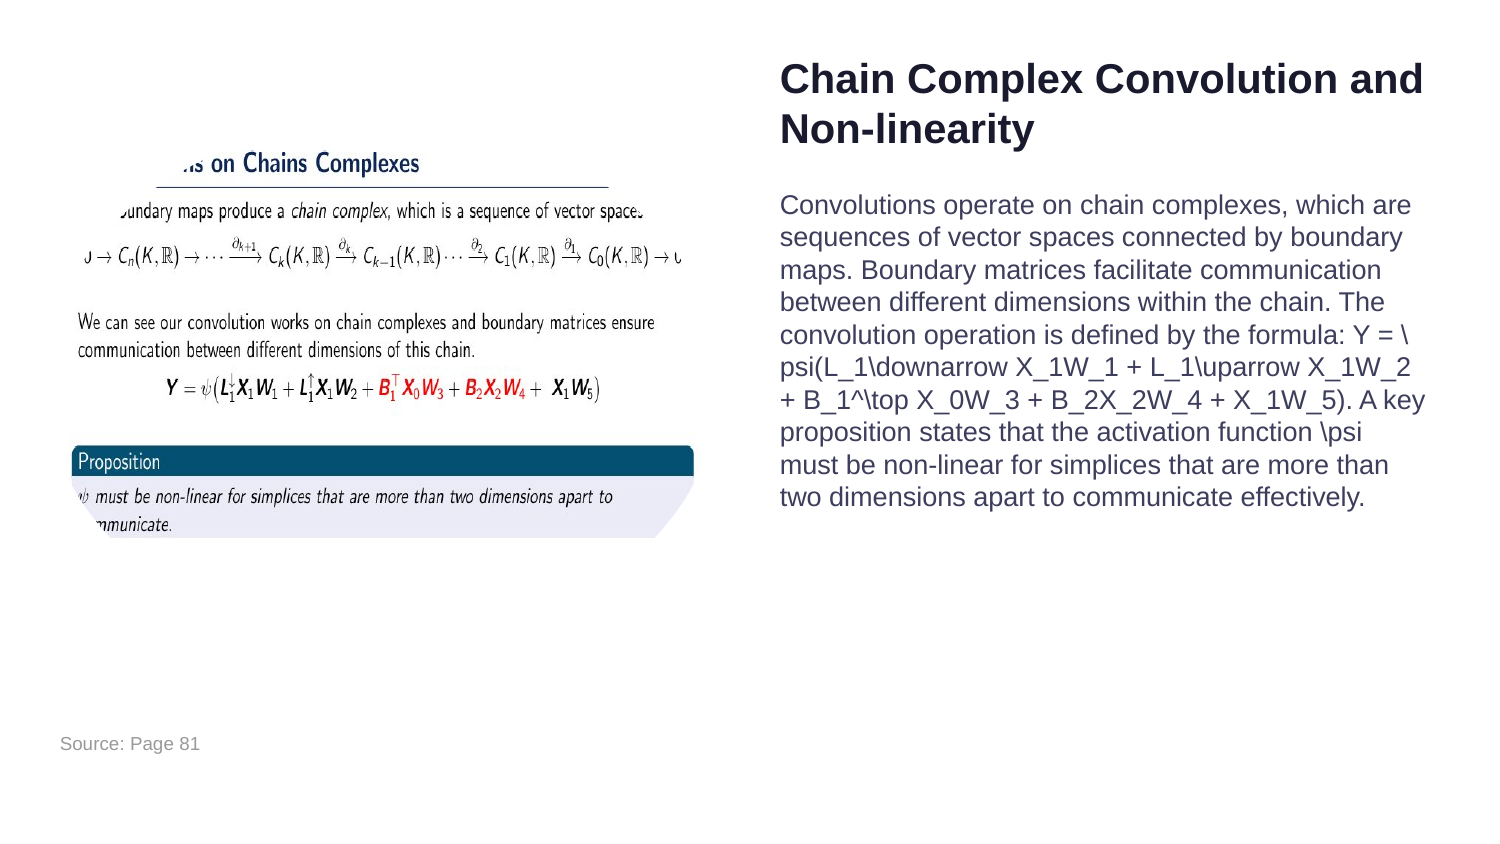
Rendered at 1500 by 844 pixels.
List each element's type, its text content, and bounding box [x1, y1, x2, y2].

text_box Convolutions operate on chain complexes, which are sequences of vector spaces connected by boundary maps. Boundary matrices facilitate communication between different dimensions within the chain. The convolution operation is defined by the formula: Y = \psi(L_1\downarrow X_1W_1 + L_1\uparrow X_1W_2 + B_1^\top X_0W_3 + B_2X_2W_4 + X_1W_5). A key proposition states that the activation function \psi must be non-linear for simplices that are more than two dimensions apart to communicate effectively. [764, 179, 1440, 645]
text_box Source: Page 81 [44, 719, 495, 765]
text_box Chain Complex Convolution and Non-linearity [764, 44, 1440, 165]
picture [44, 119, 720, 645]
